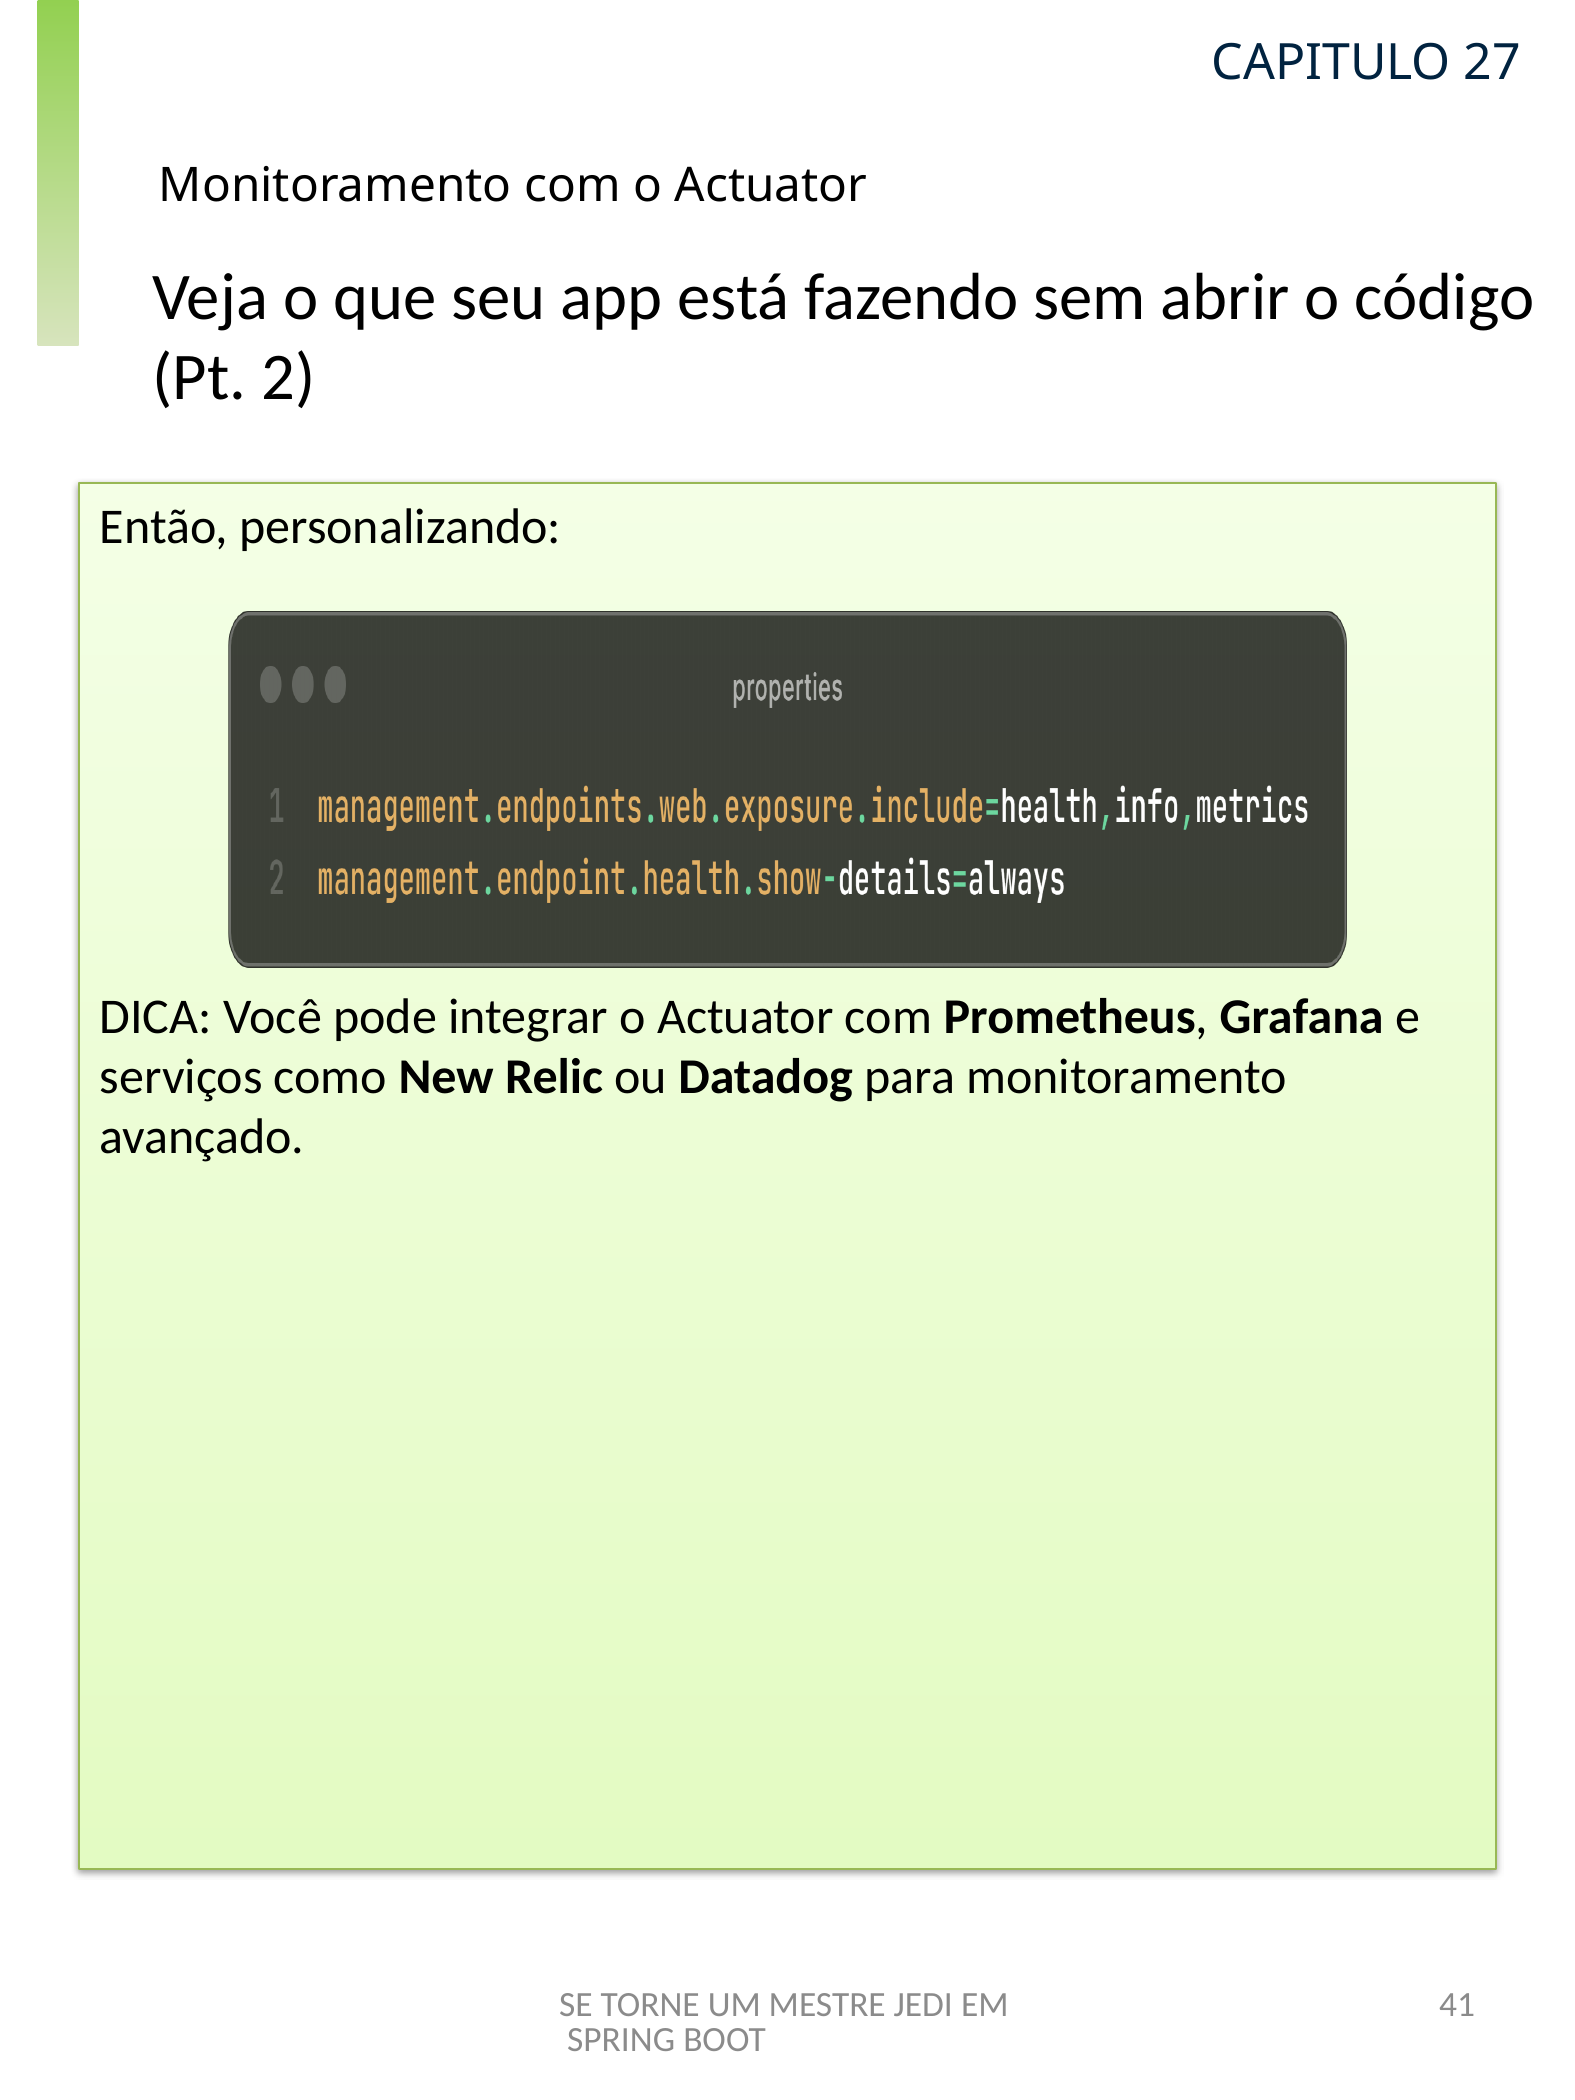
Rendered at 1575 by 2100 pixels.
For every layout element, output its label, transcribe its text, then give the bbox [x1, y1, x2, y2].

footer SE TORNE UM MESTRE JEDI EM SPRING BOOT [538, 1946, 1037, 2059]
picture [202, 565, 1373, 1013]
text_box Veja o que seu app está fazendo sem abrir o código (Pt. 2) [137, 245, 1556, 420]
text_box CAPITULO 27 [905, 22, 1536, 97]
slide_number 41 [1128, 1946, 1497, 2059]
title Monitoramento com o Actuator [137, 143, 1556, 245]
list Então, personalizando: DICA: Você pode integrar o Actuator com Prometheus, Grafana e serviços como New Relic ou Datadog para monitoramento avançado. [78, 482, 1497, 1870]
text_box [36, 0, 81, 347]
